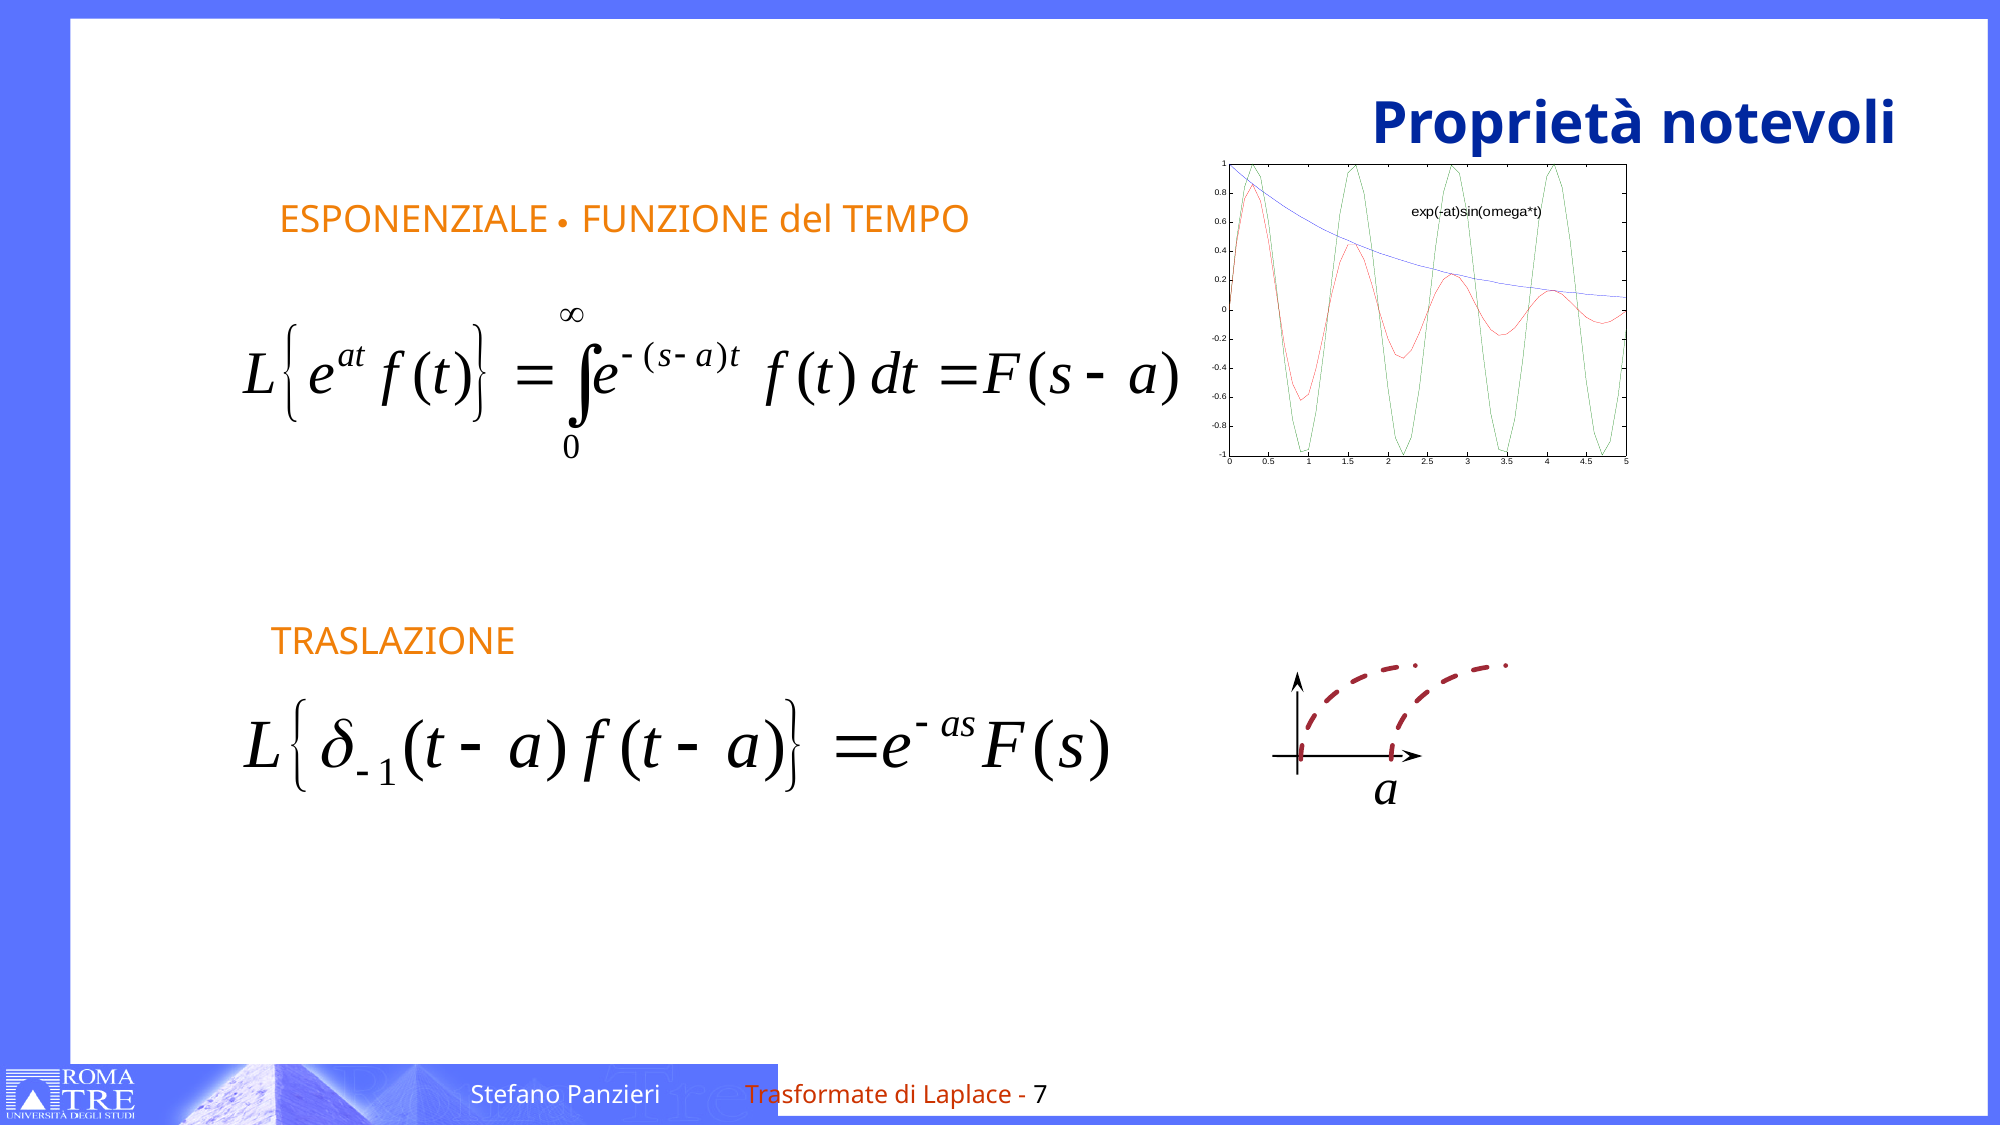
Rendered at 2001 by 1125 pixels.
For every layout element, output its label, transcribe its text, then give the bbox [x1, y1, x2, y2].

picture [0, 1064, 778, 1125]
text_box ESPONENZIALE · FUNZIONE del TEMPO [263, 187, 986, 248]
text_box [231, 692, 1126, 808]
picture [1162, 136, 1676, 496]
text_box a [1358, 783, 1414, 823]
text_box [1272, 671, 1423, 775]
title Proprietà notevoli [163, 67, 1908, 153]
text_box [1387, 665, 1416, 669]
text_box TRASLAZIONE [255, 609, 1017, 670]
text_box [231, 288, 1157, 475]
text_box [1428, 665, 1510, 760]
